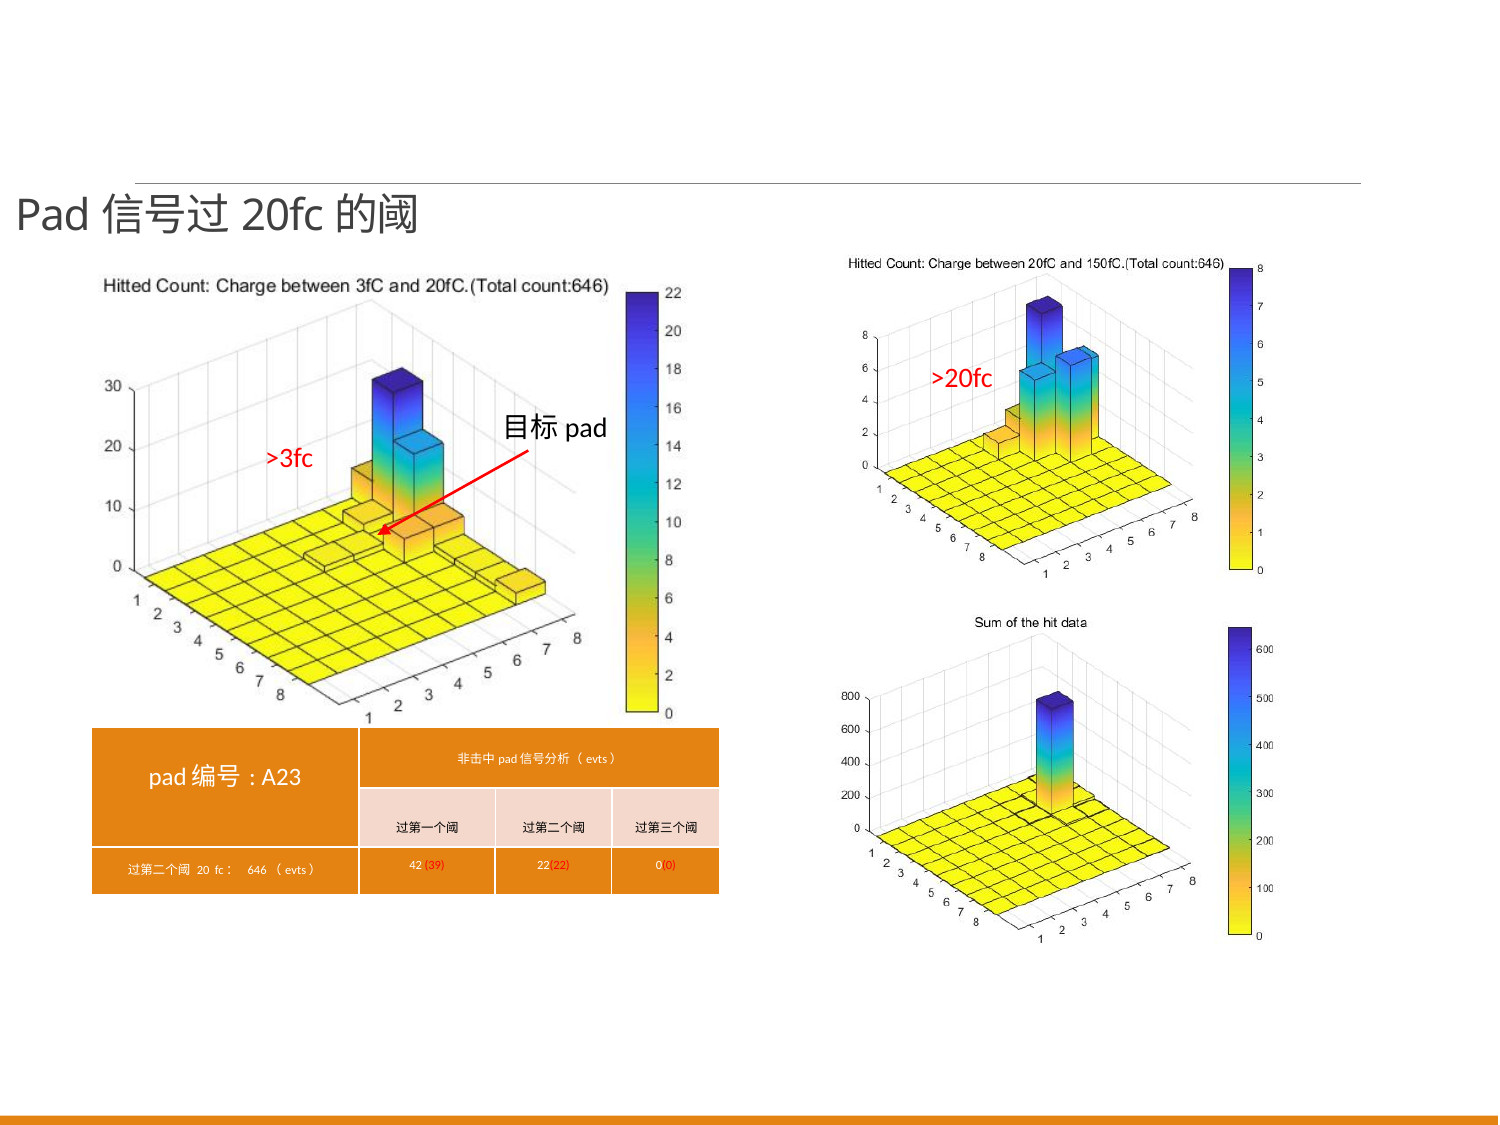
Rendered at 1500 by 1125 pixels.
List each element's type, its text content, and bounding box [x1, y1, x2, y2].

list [59, 253, 746, 769]
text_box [376, 450, 529, 536]
table_cell 过第二个阈 [496, 789, 611, 846]
table_header 42 (39) [360, 848, 494, 894]
table_header 22(22) [496, 848, 611, 894]
table_header 过第二个阈 20 fc： 646（evts） [92, 848, 358, 894]
picture [813, 240, 1316, 976]
table_cell 过第三个阈 [613, 789, 719, 846]
table_header 0(0) [612, 848, 719, 894]
table_header pad编号: A23 [92, 778, 358, 846]
table_cell 过第一个阈 [360, 789, 495, 846]
table_header 非击中pad信号分析（evts） [360, 778, 719, 787]
title Pad信号过20fc的阈 [0, 83, 1294, 248]
